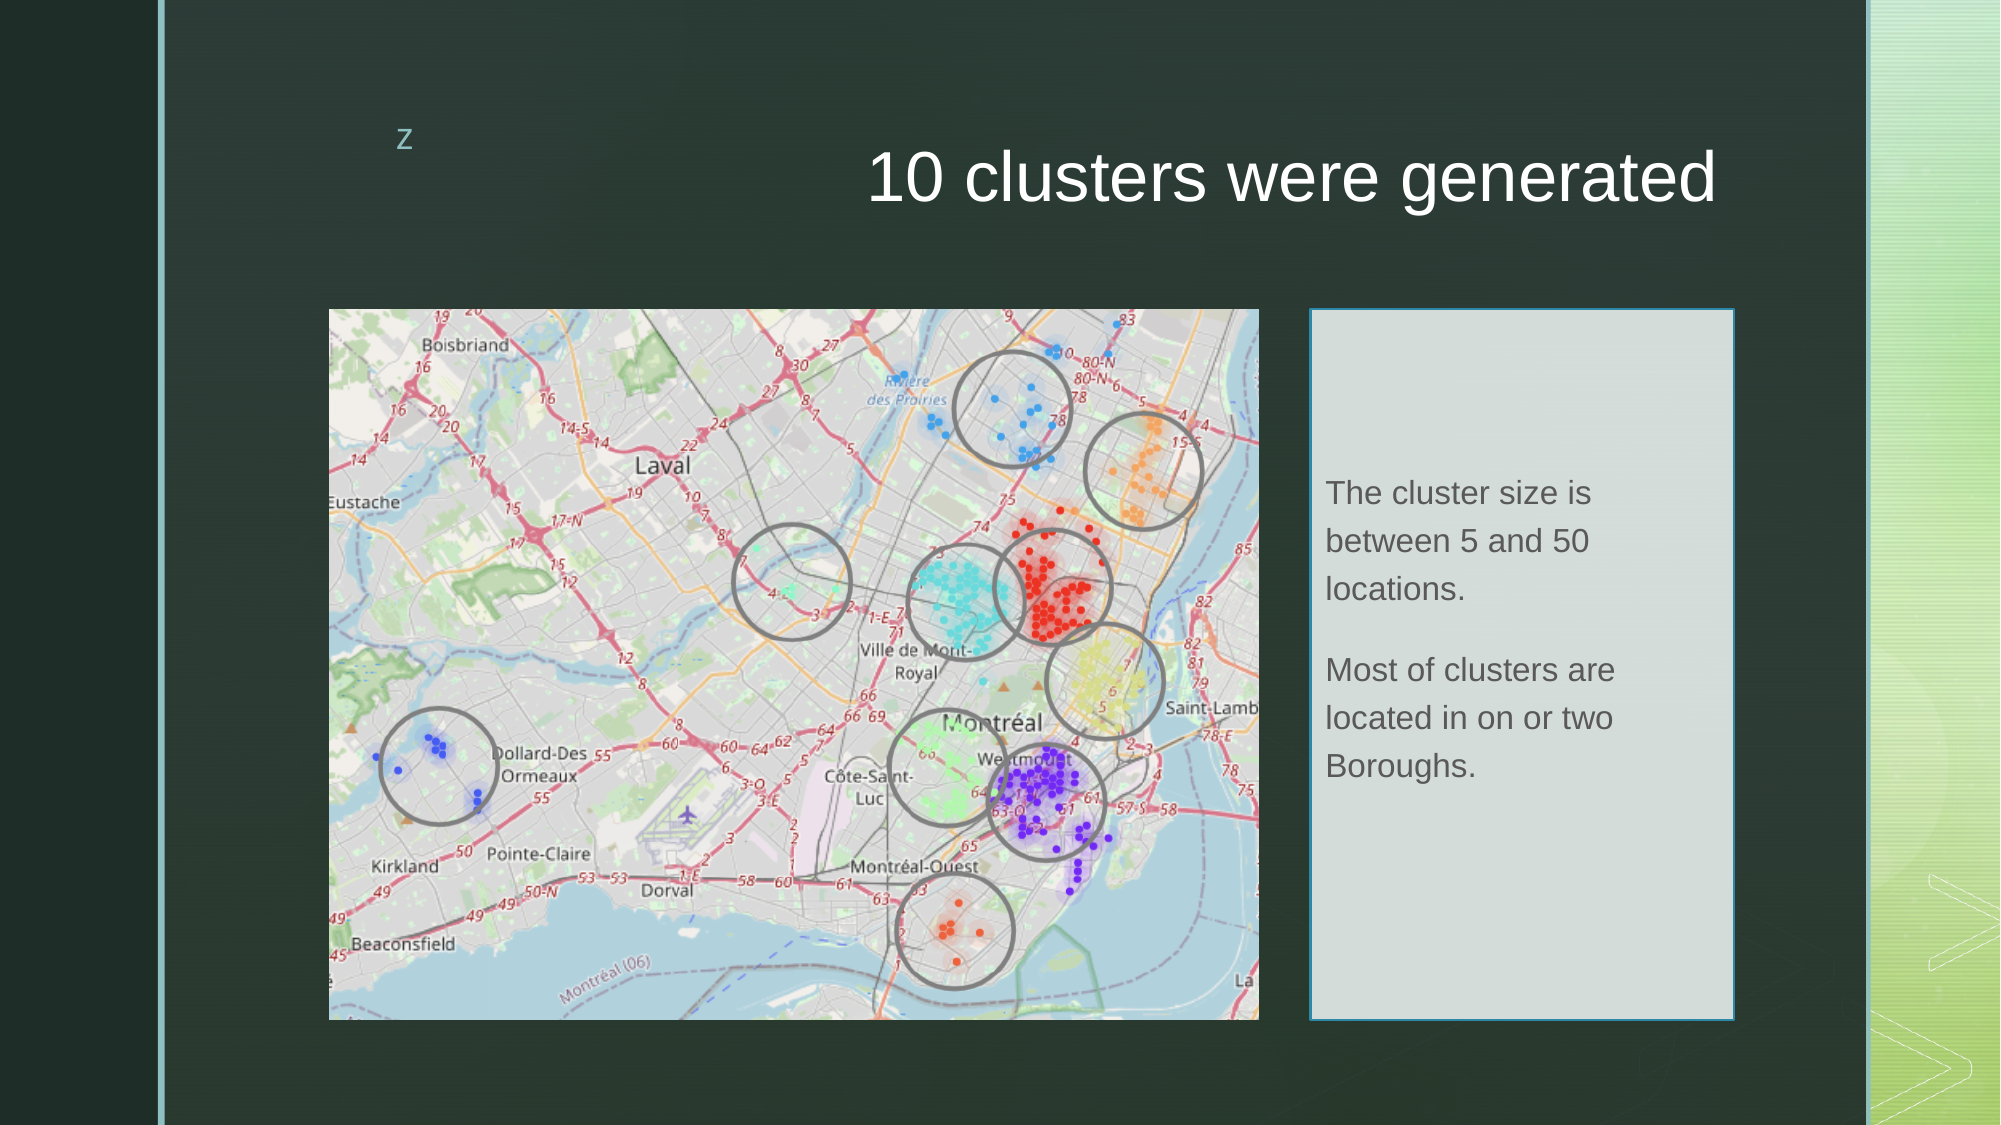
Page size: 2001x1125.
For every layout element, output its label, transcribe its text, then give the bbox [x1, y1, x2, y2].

picture [1871, 0, 2001, 1125]
title 10 clusters were generated [428, 132, 1734, 310]
list The cluster size is between 5 and 50 locations. Most of clusters are located in on or two Boroughs. [1310, 309, 1734, 1020]
picture [329, 308, 1260, 1020]
